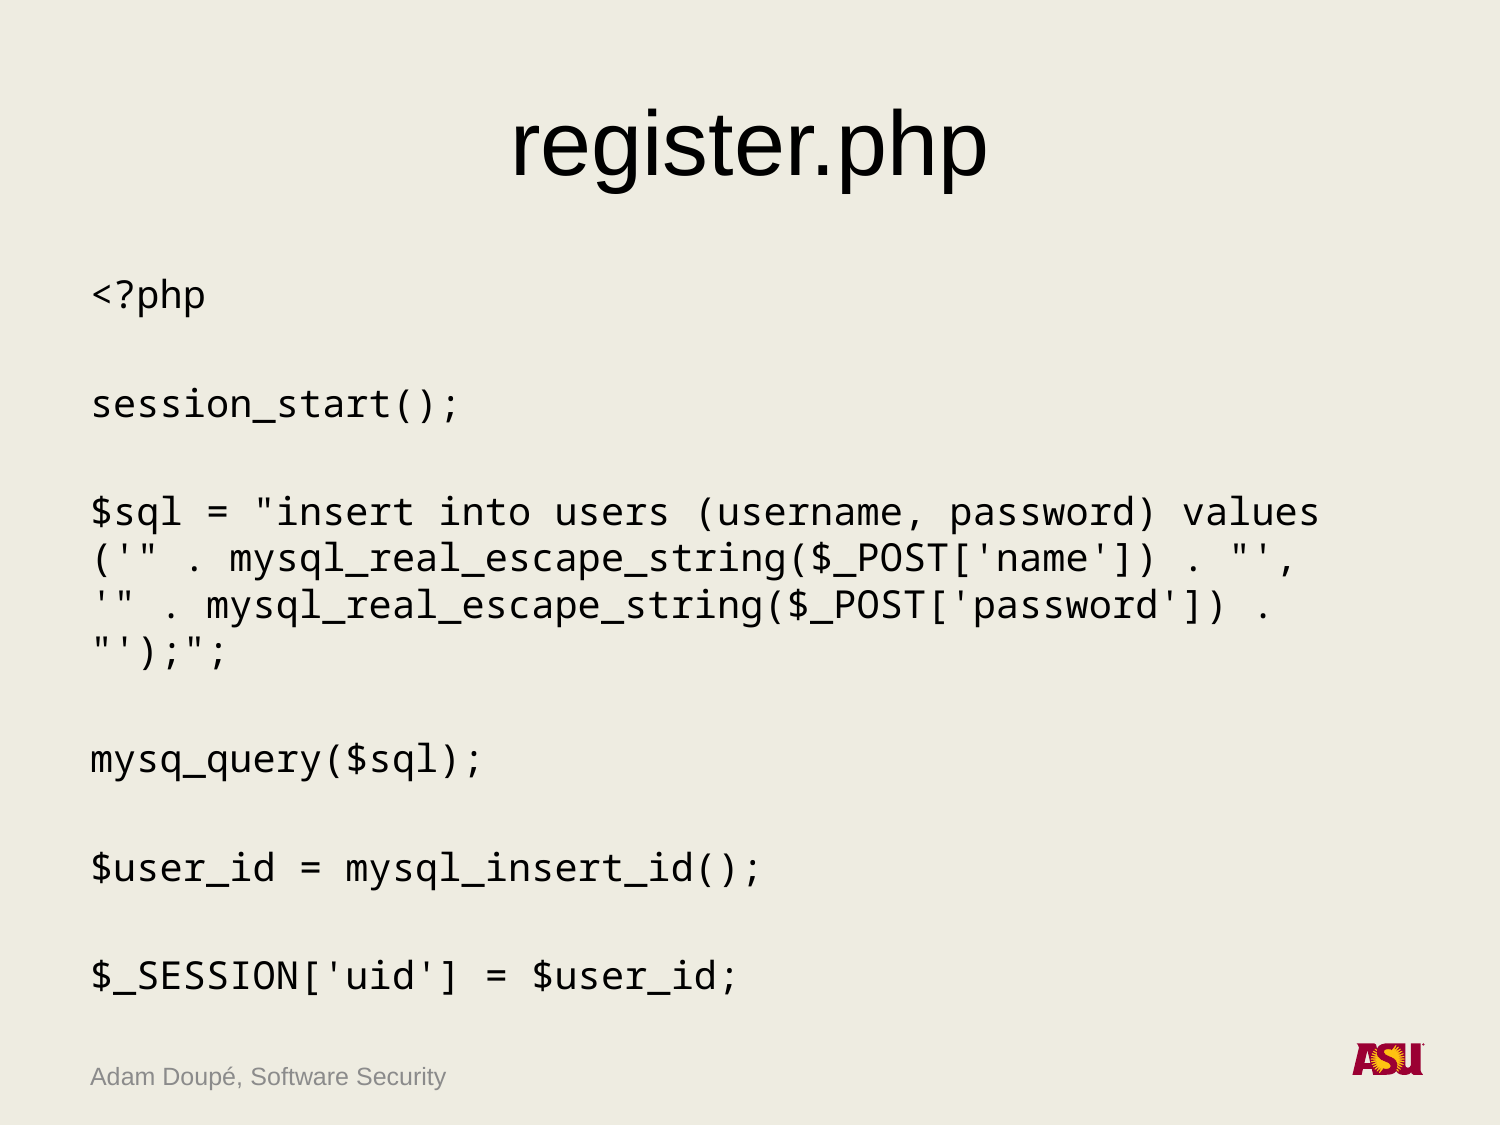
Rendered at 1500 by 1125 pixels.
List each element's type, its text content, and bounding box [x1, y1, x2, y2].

list <?php session_start(); $sql = "insert into users (username, password) values ('" . mysql_real_escape_string($_POST['name']) . "', '" . mysql_real_escape_string($_POST['password']) . "');"; mysq_query($sql); $user_id = mysql_insert_id(); $_SESSION['uid'] = $user_id; [75, 262, 1425, 1005]
title register.php [75, 45, 1425, 233]
